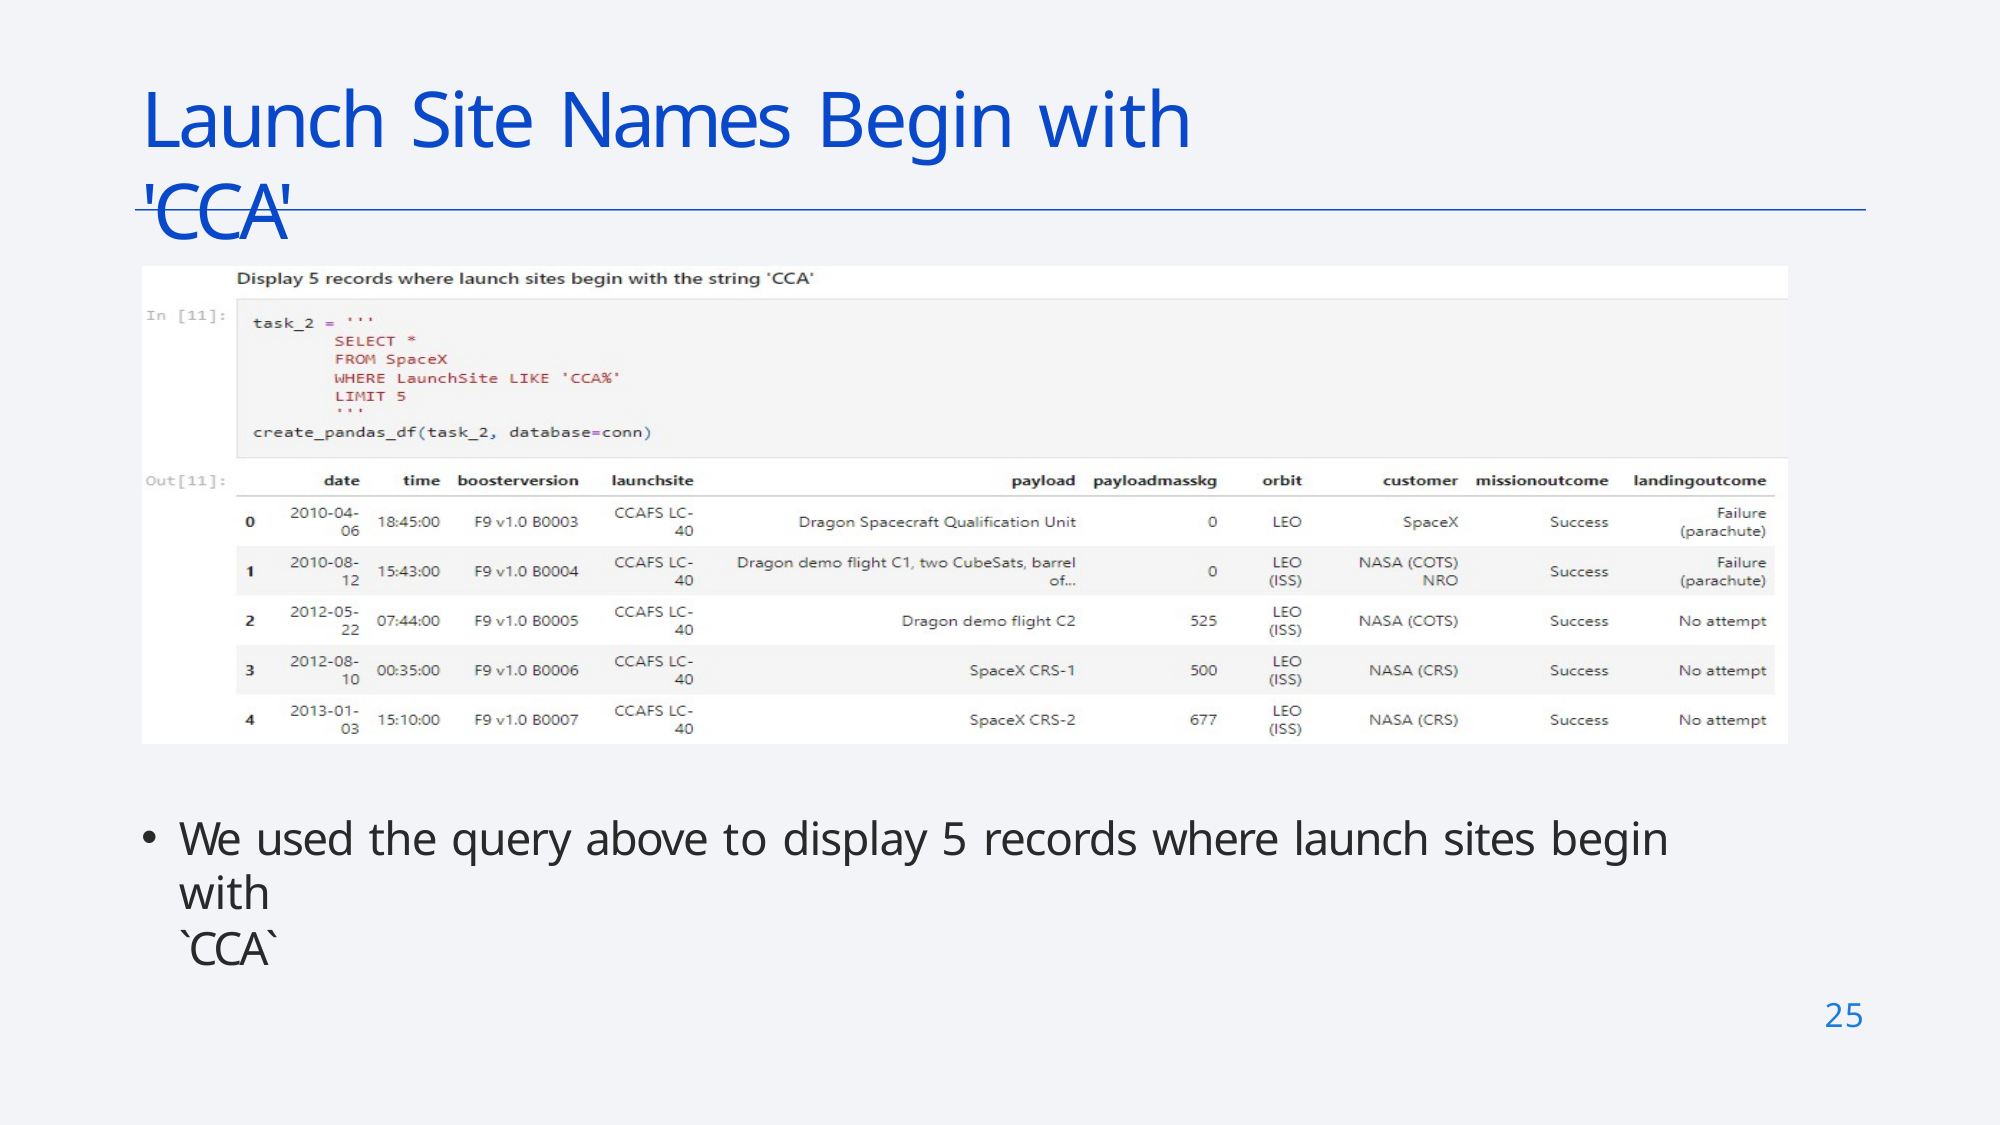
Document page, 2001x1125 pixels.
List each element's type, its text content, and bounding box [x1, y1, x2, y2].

slide_number 25 [1818, 1001, 1873, 1125]
text_box We used the query above to display 5 records where launch sites begin with `CCA` [139, 807, 1678, 975]
picture [0, 0, 2000, 1125]
title Launch Site Names Begin with 'CCA' [139, 68, 1331, 259]
